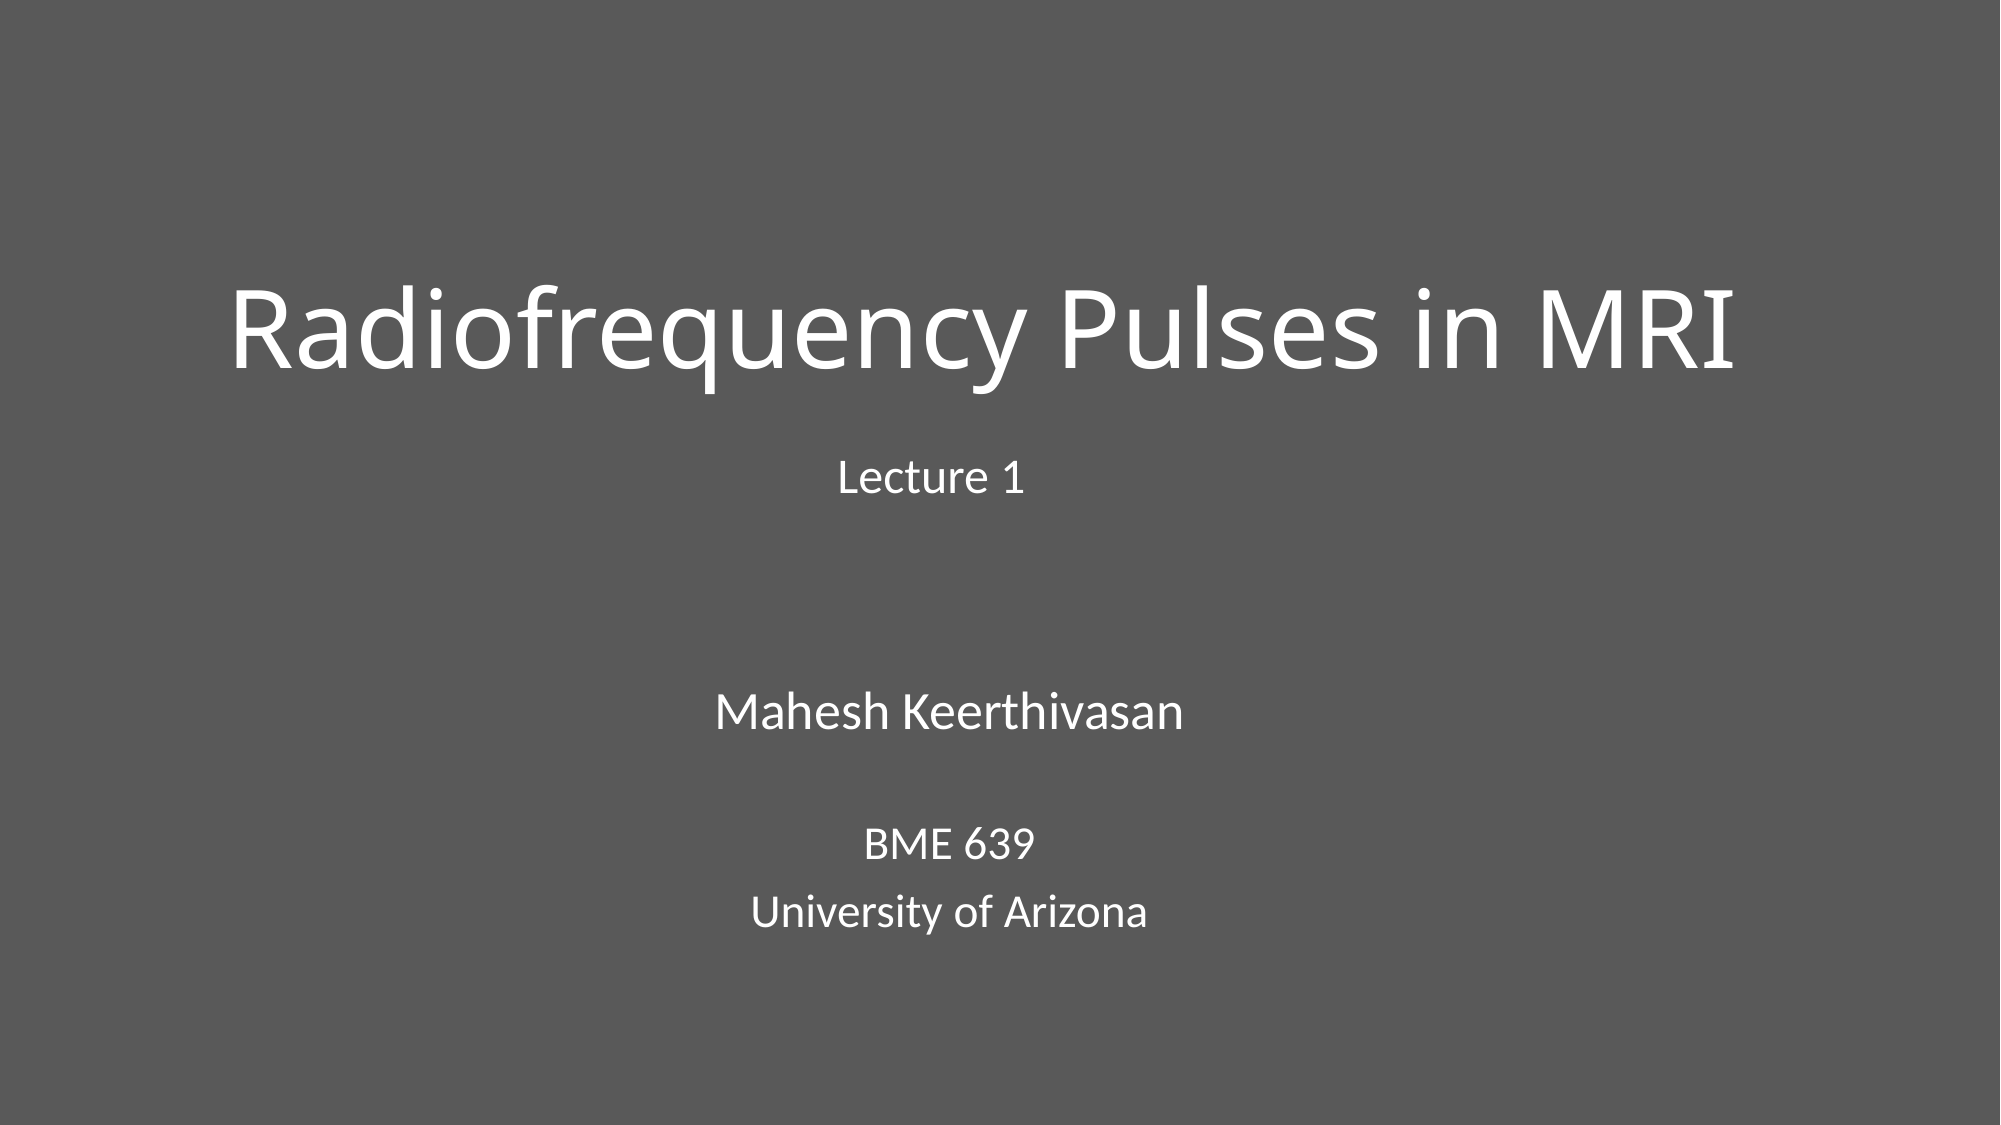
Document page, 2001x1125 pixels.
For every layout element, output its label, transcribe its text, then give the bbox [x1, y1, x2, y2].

subtitle Mahesh Keerthivasan BME 639 University of Arizona [199, 675, 1700, 948]
title Radiofrequency Pulses in MRI [147, 176, 1818, 400]
text_box Lecture 1 [758, 443, 1105, 526]
